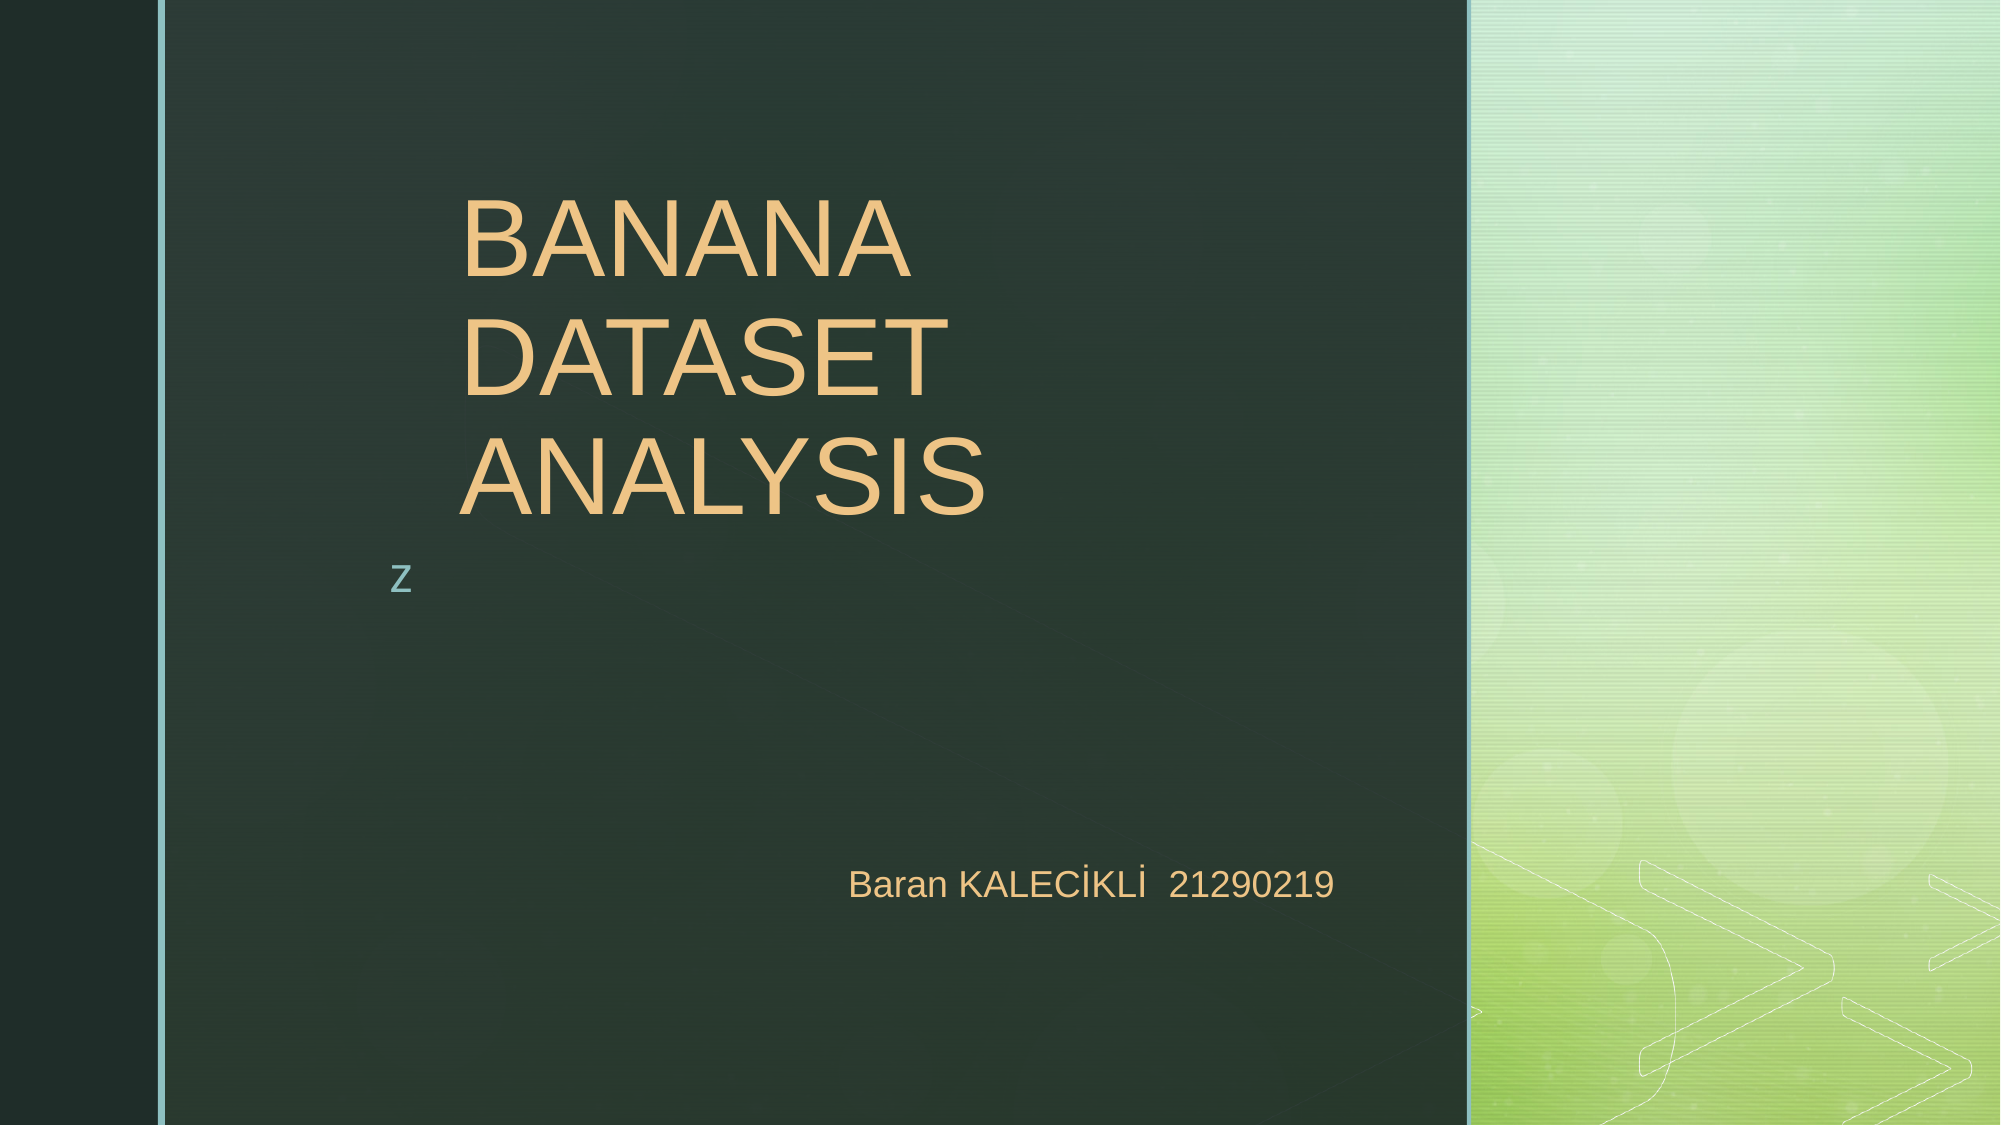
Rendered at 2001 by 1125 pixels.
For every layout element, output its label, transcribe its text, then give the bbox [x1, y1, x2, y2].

subtitle Baran KALECİKLİ 21290219 [470, 722, 1350, 913]
picture [1472, 0, 2001, 1125]
title BANANA DATASET ANALYSIS [444, 174, 1350, 547]
